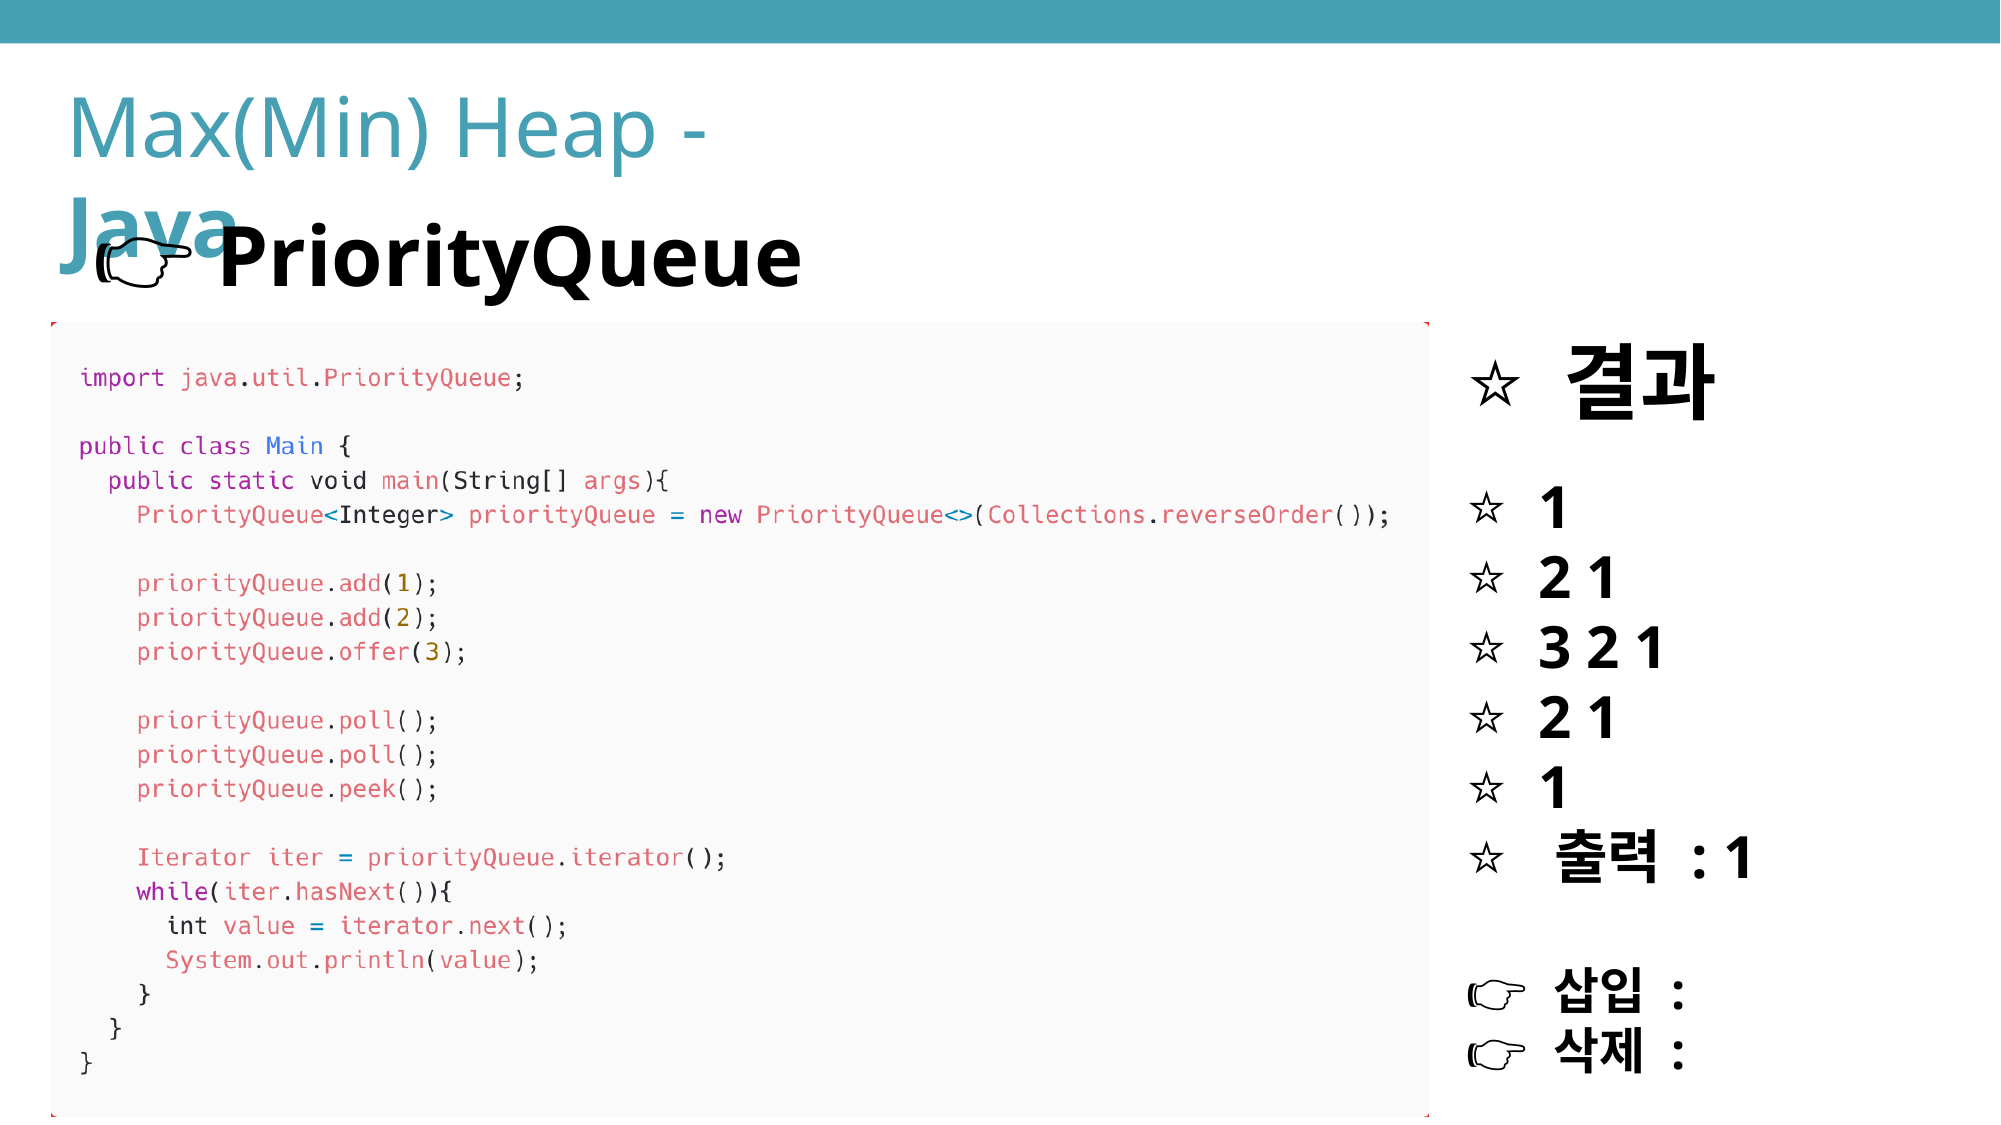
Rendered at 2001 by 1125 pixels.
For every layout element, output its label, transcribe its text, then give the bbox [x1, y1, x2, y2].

picture [51, 322, 1429, 1117]
text_box [0, 0, 2000, 44]
text_box 👉 PriorityQueue [78, 195, 1984, 390]
text_box Max(Min) Heap - Java [51, 66, 927, 282]
